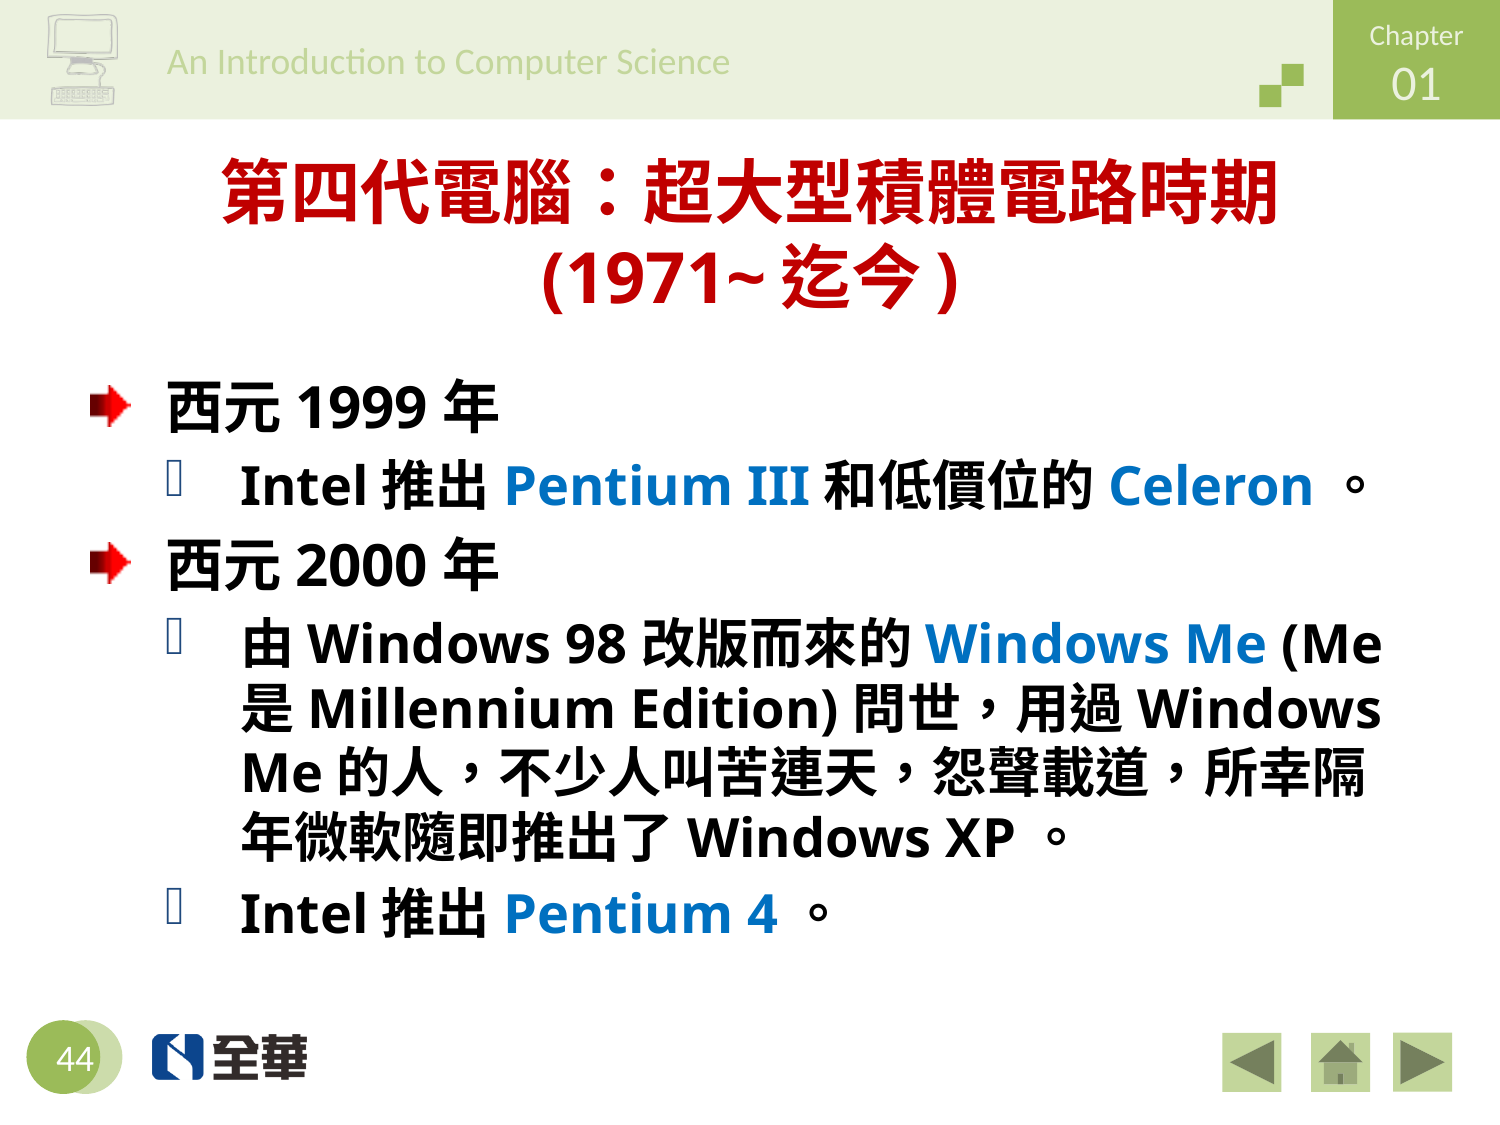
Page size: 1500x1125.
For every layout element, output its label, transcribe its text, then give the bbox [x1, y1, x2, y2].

picture [90, 385, 131, 427]
picture [47, 14, 118, 106]
text_box [247, 837, 485, 898]
title 第四代電腦：超大型積體電路時期 (1971~迄今) [75, 138, 1425, 327]
list 西元1999年 Intel推出Pentium III和低價位的Celeron。 西元2000年 由Windows 98改版而來的Windows Me (Me是Millennium Edition)問世，用過Windows Me的人，不少人叫苦連天，怨聲載道，所幸隔年微軟隨即推出了Windows XP。 Intel推出Pentium 4。 [75, 363, 1425, 1005]
picture [152, 1034, 307, 1080]
picture [90, 542, 131, 584]
